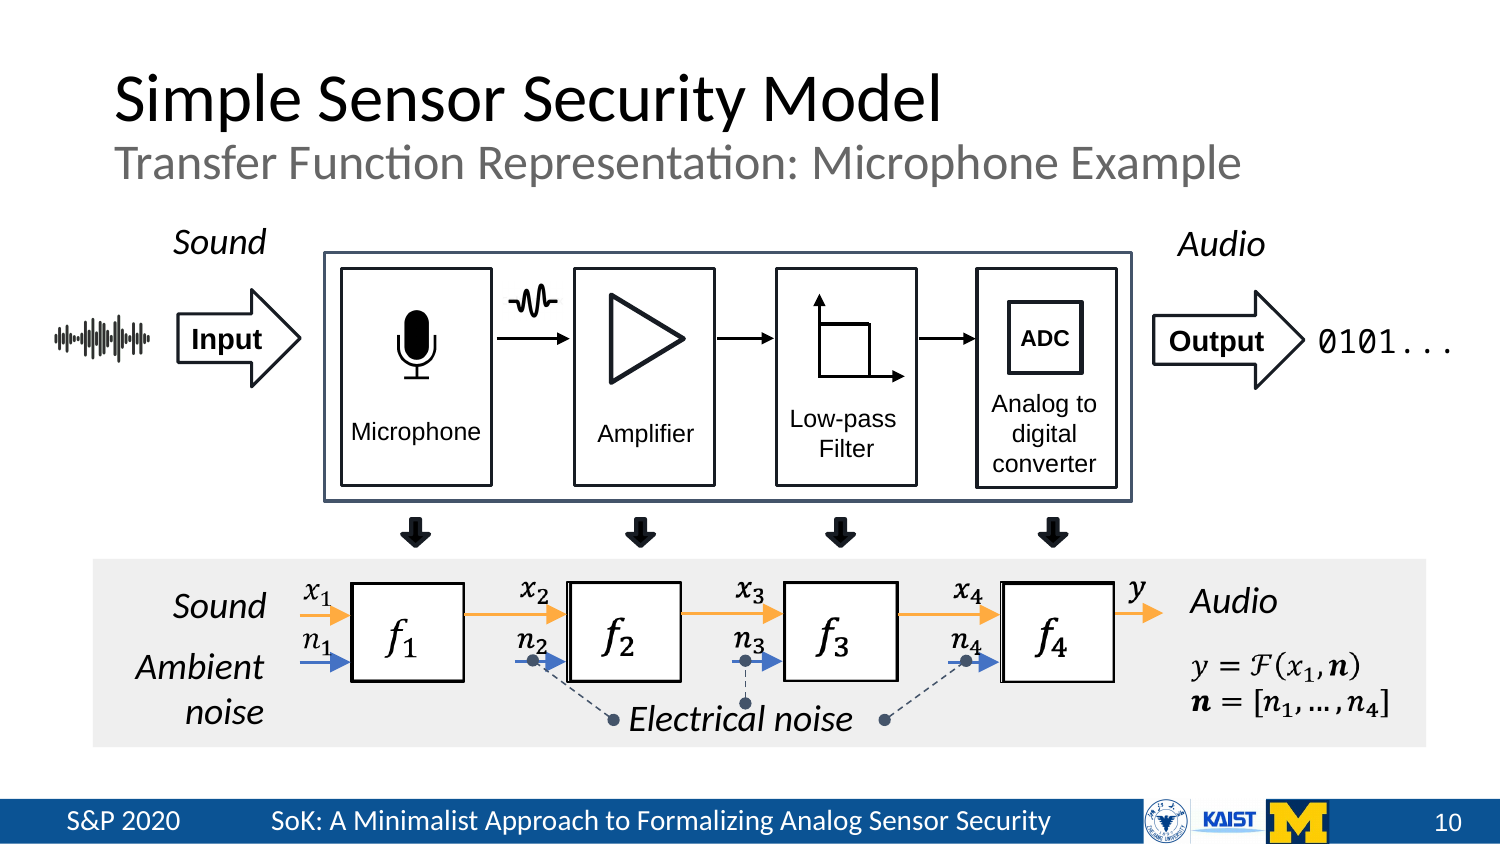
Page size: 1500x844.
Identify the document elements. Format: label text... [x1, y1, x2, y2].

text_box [818, 293, 906, 377]
text_box [341, 445, 492, 486]
text_box Sound [158, 201, 321, 285]
text_box [574, 268, 715, 486]
picture [1143, 798, 1330, 844]
text_box Audio [1162, 203, 1415, 287]
text_box Low-pass Filter [776, 397, 917, 454]
text_box 0101... [1296, 314, 1479, 356]
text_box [92, 518, 1427, 748]
text_box Output [1153, 291, 1296, 389]
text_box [1161, 560, 1466, 719]
text_box Microphone [339, 410, 502, 445]
text_box [341, 268, 492, 410]
text_box ADC [1008, 301, 1082, 374]
text_box [324, 252, 1132, 502]
text_box [611, 294, 684, 383]
text_box [976, 268, 1117, 488]
text_box Amplifier [585, 412, 726, 447]
picture [502, 281, 564, 321]
title Simple Sensor Security Model Transfer Function Representation: Microphone Example [103, 44, 1397, 208]
picture [50, 270, 154, 406]
slide_number ‹#› [1396, 787, 1500, 844]
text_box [116, 626, 967, 762]
text_box [776, 454, 917, 486]
text_box Input [178, 289, 301, 387]
picture [377, 305, 456, 384]
text_box Analog to digital converter [980, 382, 1109, 462]
text_box [776, 268, 917, 397]
